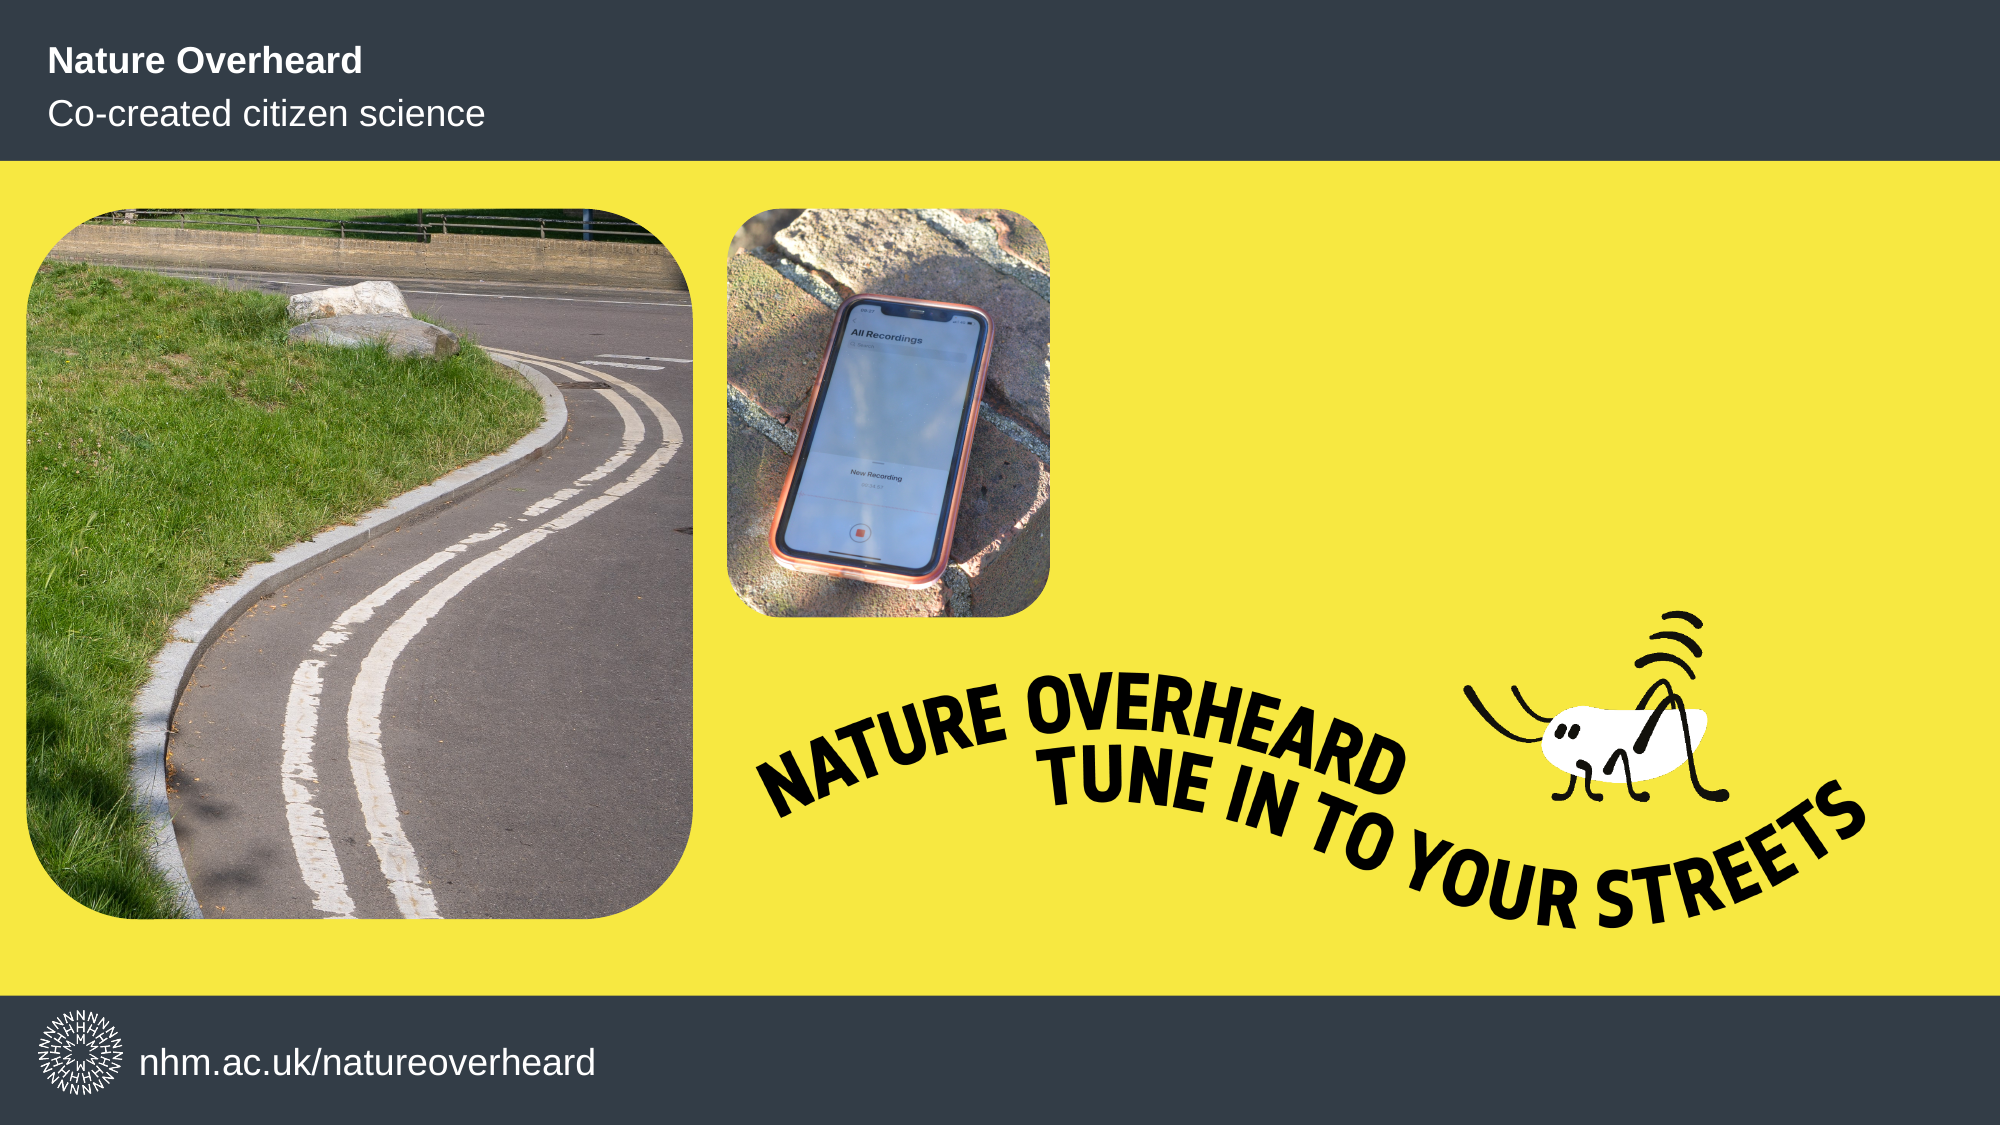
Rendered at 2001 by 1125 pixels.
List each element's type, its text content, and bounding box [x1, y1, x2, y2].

list Co-created citizen science [47, 83, 993, 131]
text_box nhm.ac.uk/natureoverheard [138, 1032, 1084, 1084]
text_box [633, 582, 2000, 965]
text_box [0, 160, 2000, 997]
picture [727, 208, 1050, 618]
picture [26, 208, 693, 920]
title Nature Overheard [47, 41, 993, 83]
picture [38, 1010, 123, 1095]
